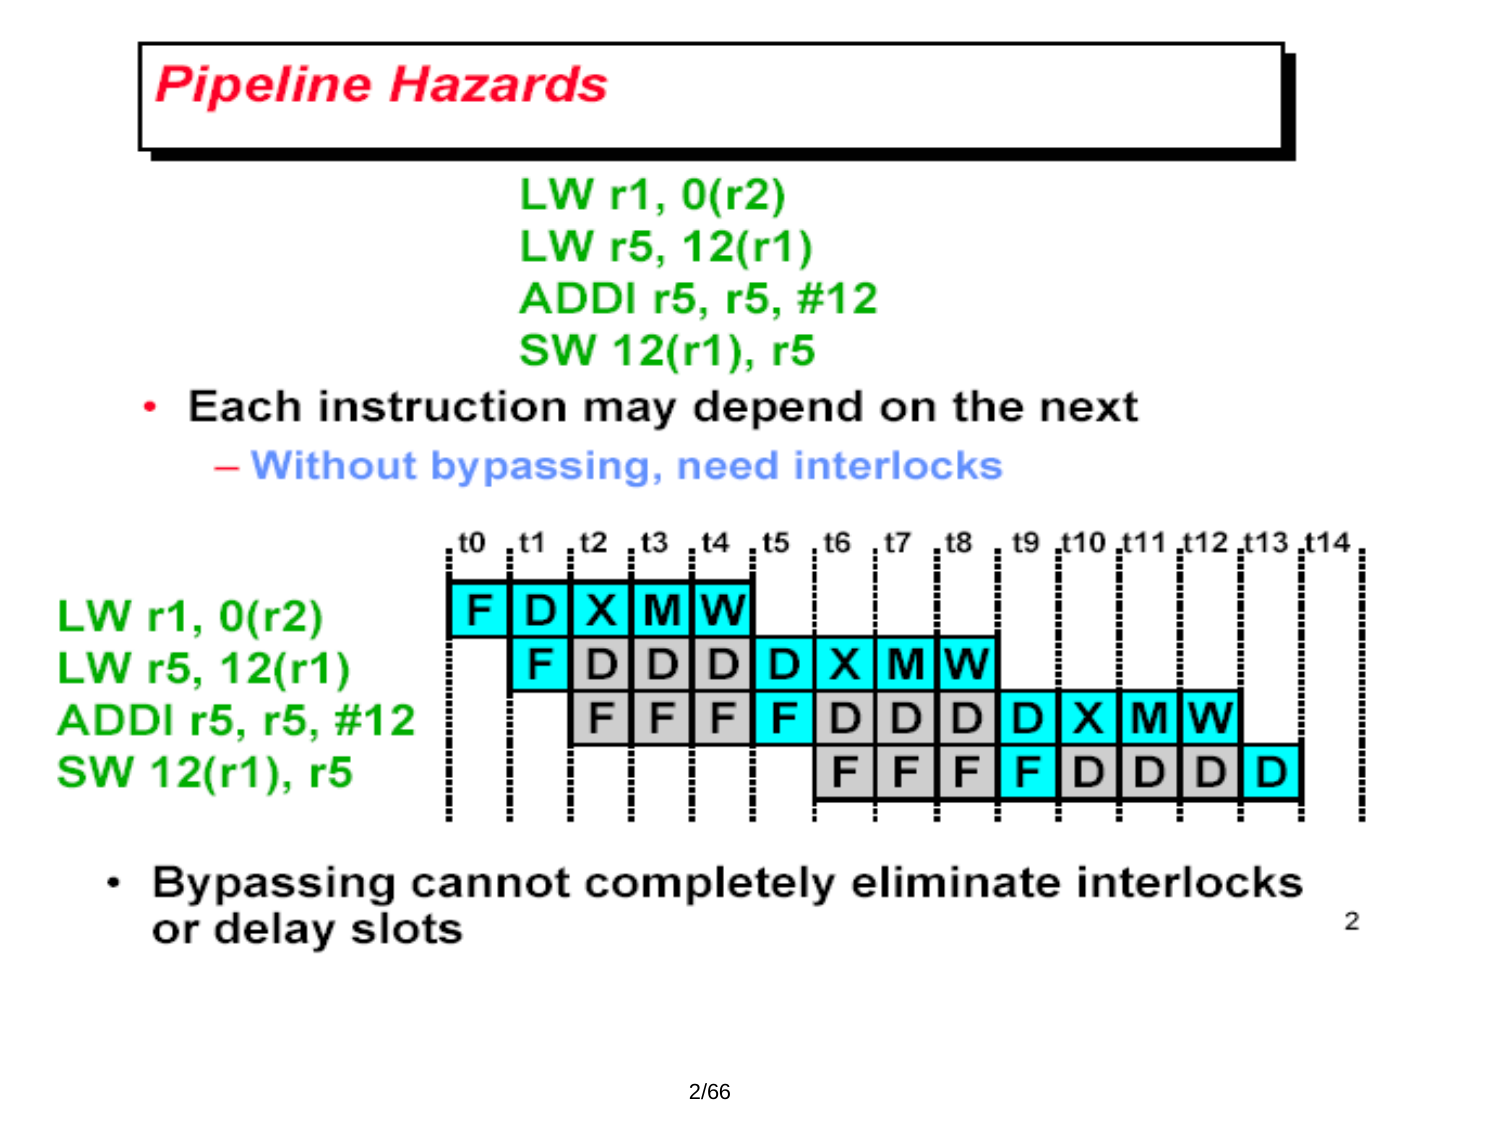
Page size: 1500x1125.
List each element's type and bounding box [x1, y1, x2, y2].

list [17, 18, 1418, 961]
